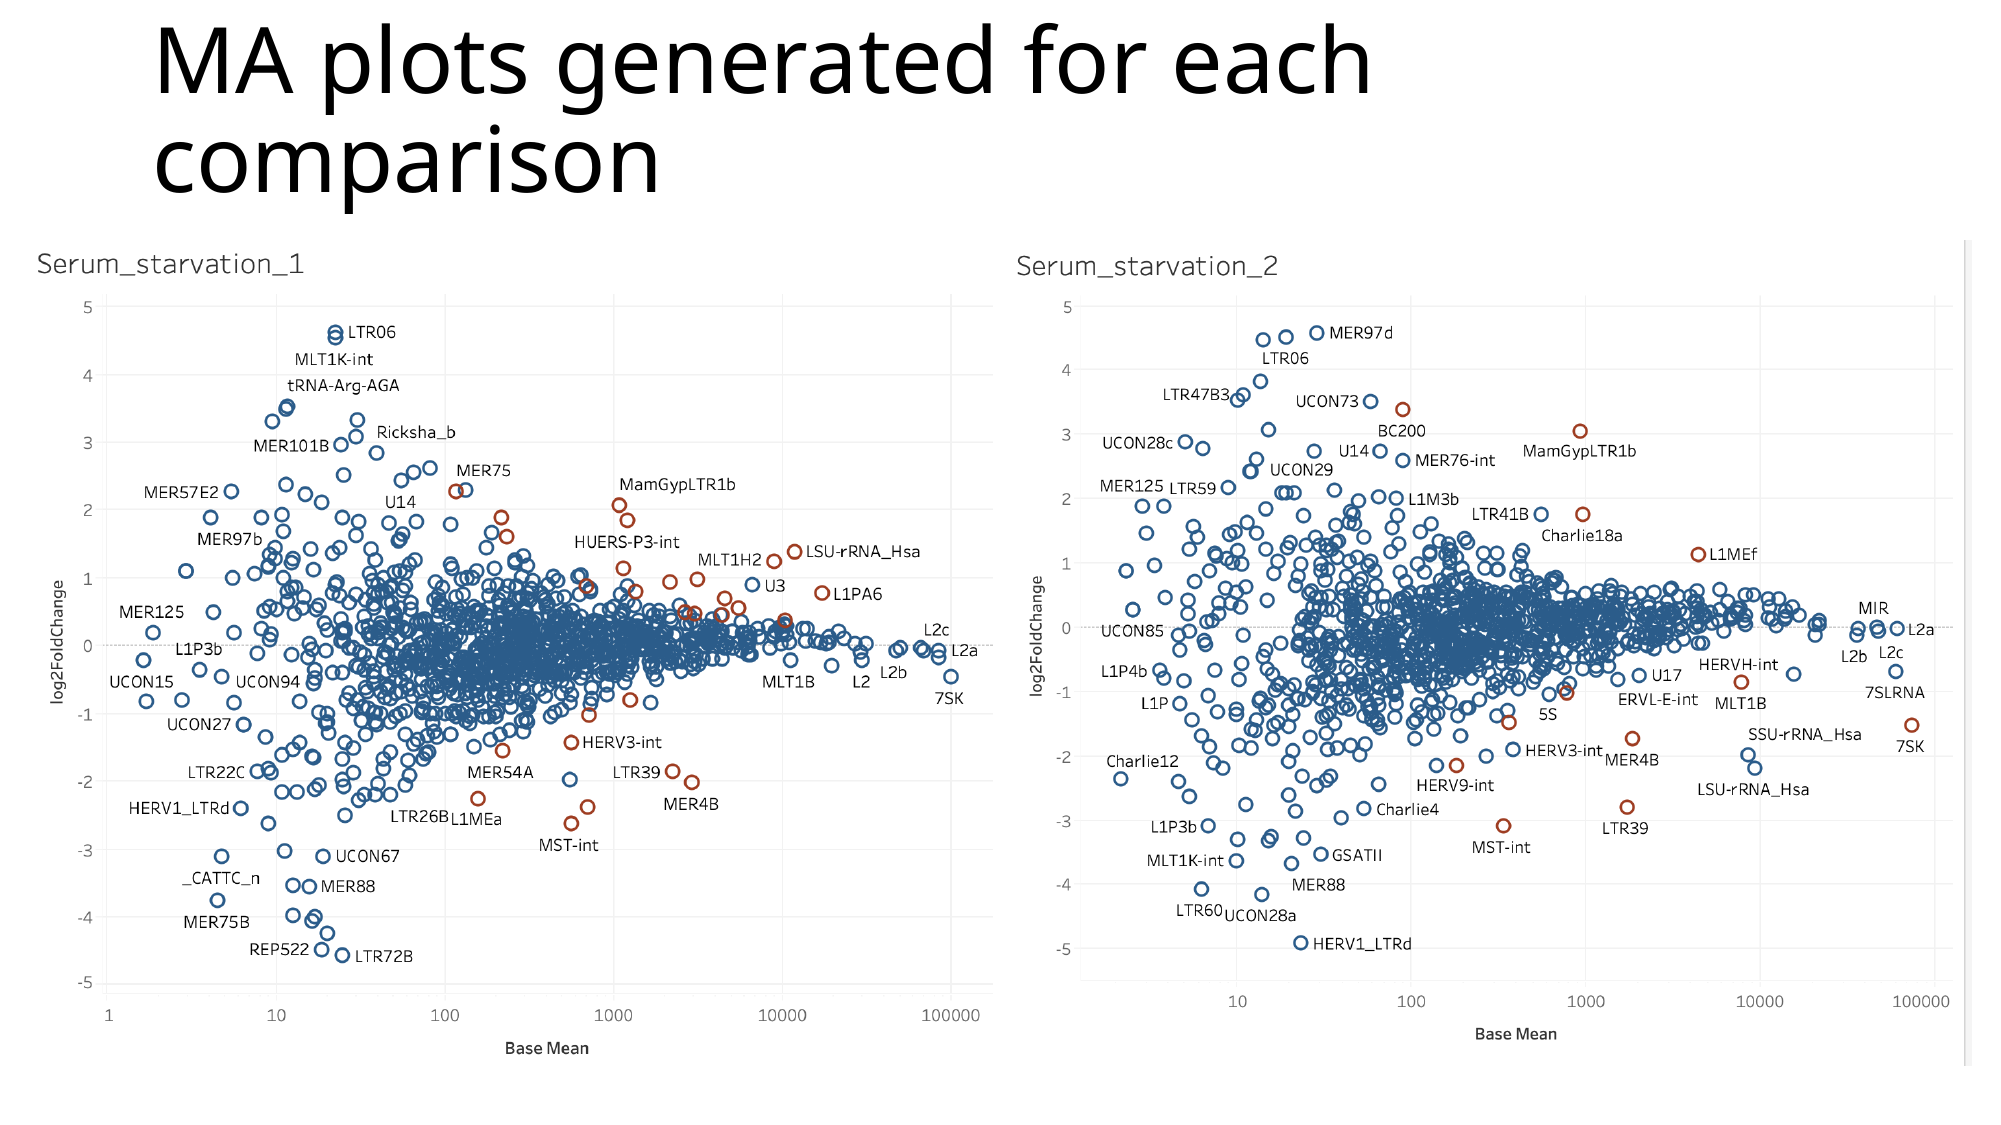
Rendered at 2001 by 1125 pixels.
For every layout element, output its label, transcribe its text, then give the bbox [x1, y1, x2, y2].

picture [1005, 240, 1972, 1066]
picture [28, 240, 1000, 1066]
title MA plots generated for each comparison [137, 59, 1863, 278]
